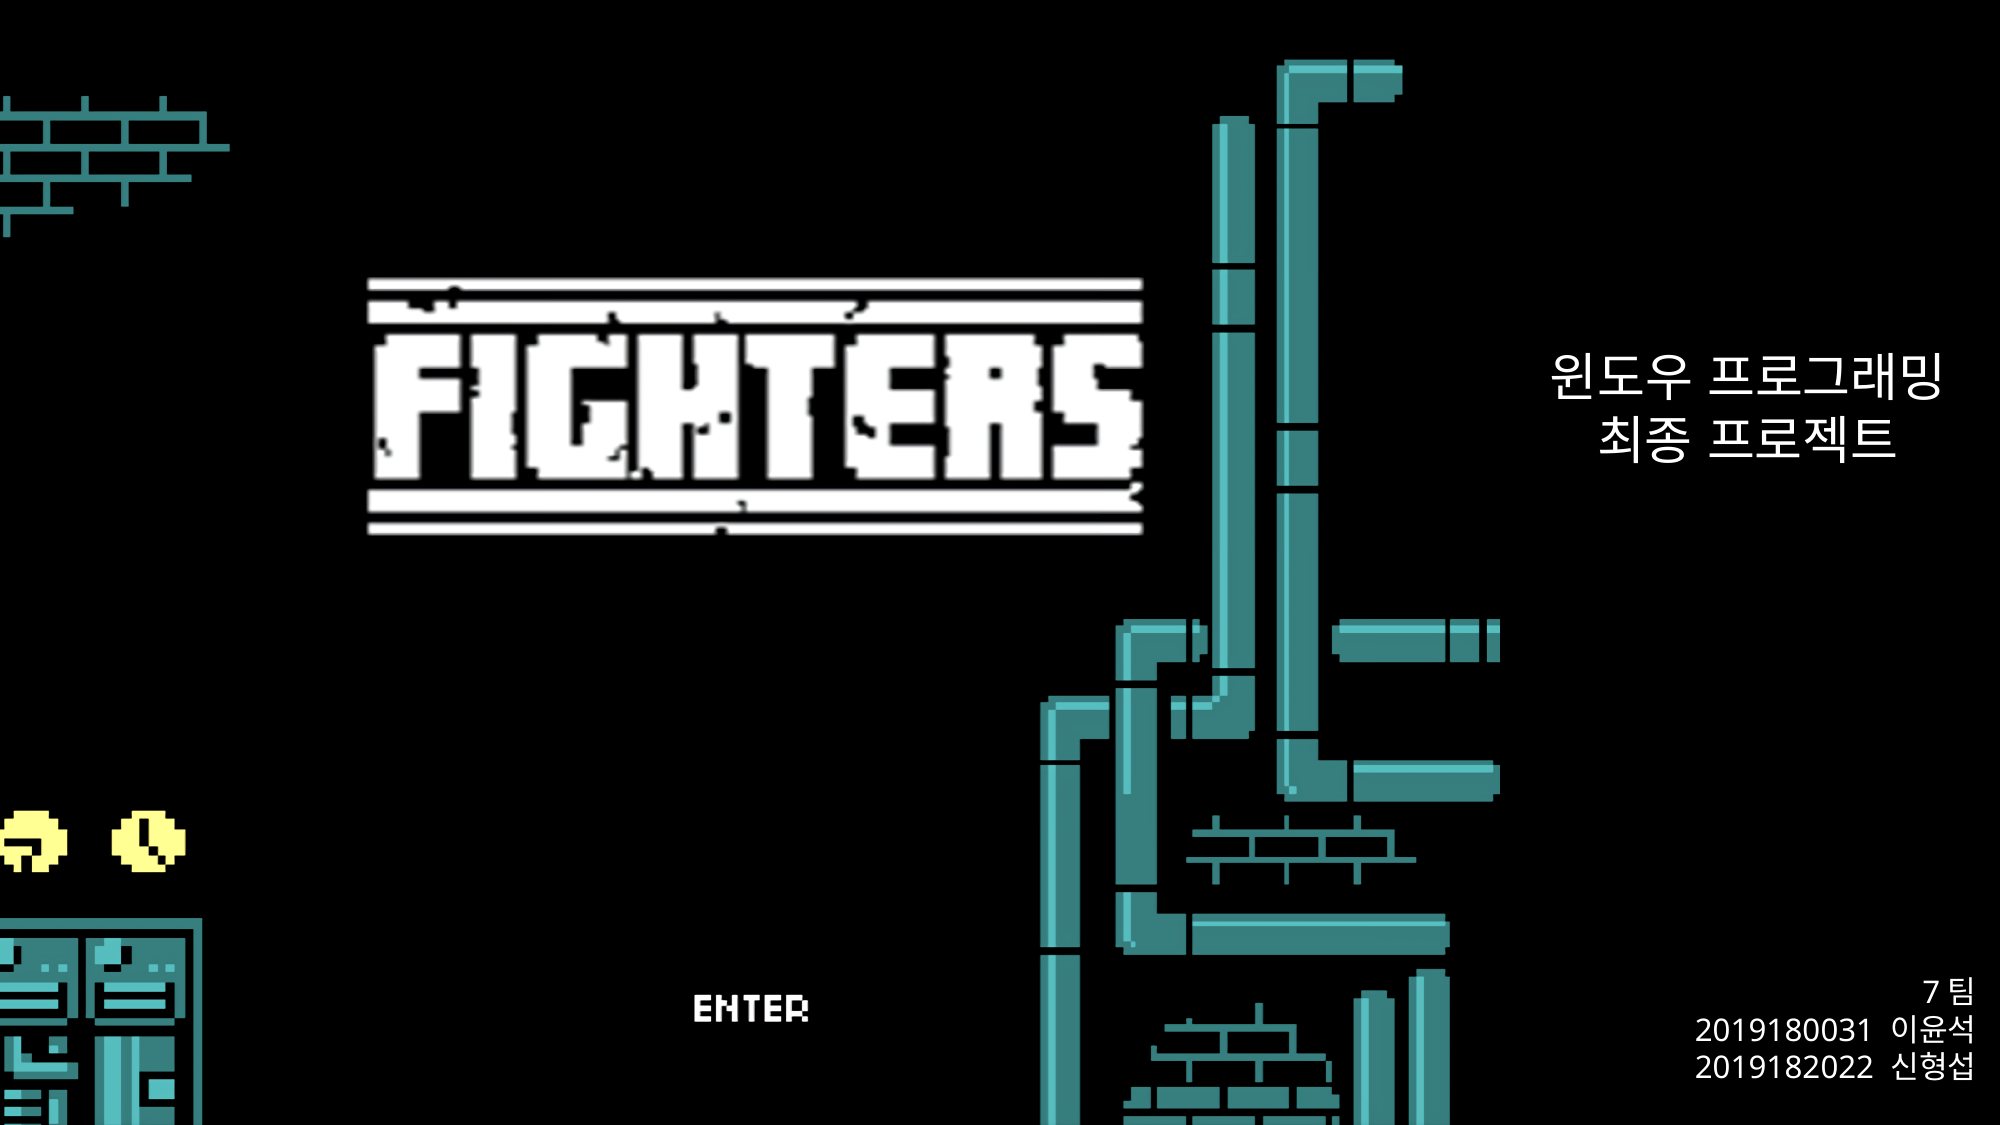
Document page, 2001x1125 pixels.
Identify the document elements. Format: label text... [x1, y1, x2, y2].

text_box 윈도우 프로그래밍 최종 프로젝트 [1500, 337, 1998, 478]
text_box 7팀 2019180031 이윤석 2019182022 신형섭 [1500, 965, 1992, 1093]
text_box [1500, 0, 2000, 1125]
picture [0, 0, 1500, 1125]
